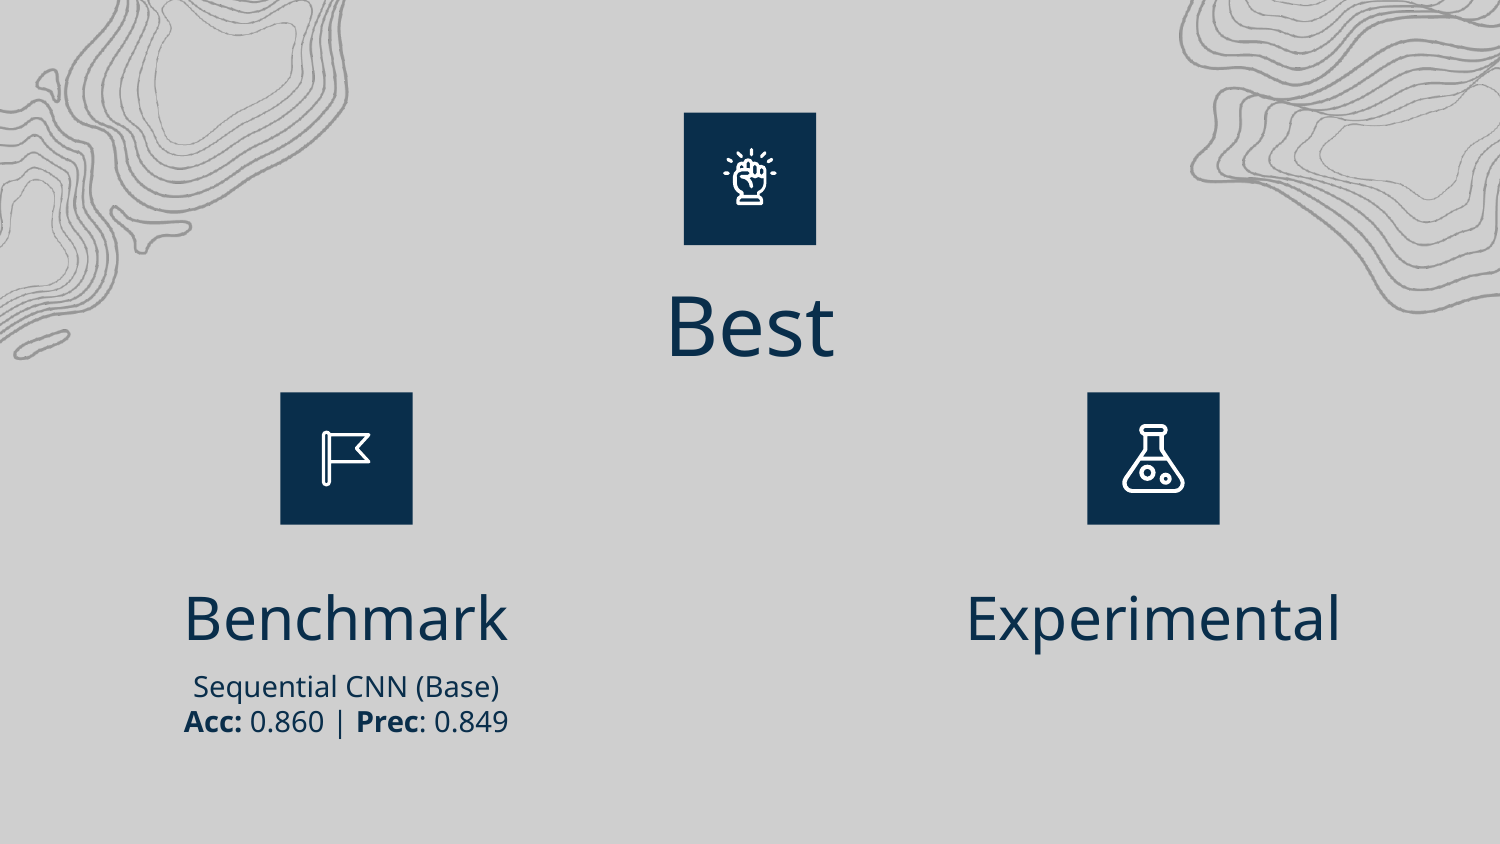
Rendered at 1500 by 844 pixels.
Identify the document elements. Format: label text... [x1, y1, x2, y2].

text_box [280, 392, 413, 525]
text_box [1087, 392, 1220, 525]
subtitle Sequential CNN (Base) Acc: 0.860 | Prec: 0.849 [135, 652, 558, 746]
picture [0, 0, 1500, 844]
text_box [321, 430, 371, 487]
title Experimental [942, 544, 1365, 668]
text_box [1119, 423, 1188, 494]
title Best [539, 265, 961, 388]
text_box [722, 147, 778, 206]
title Benchmark [135, 544, 558, 652]
text_box [683, 112, 817, 246]
